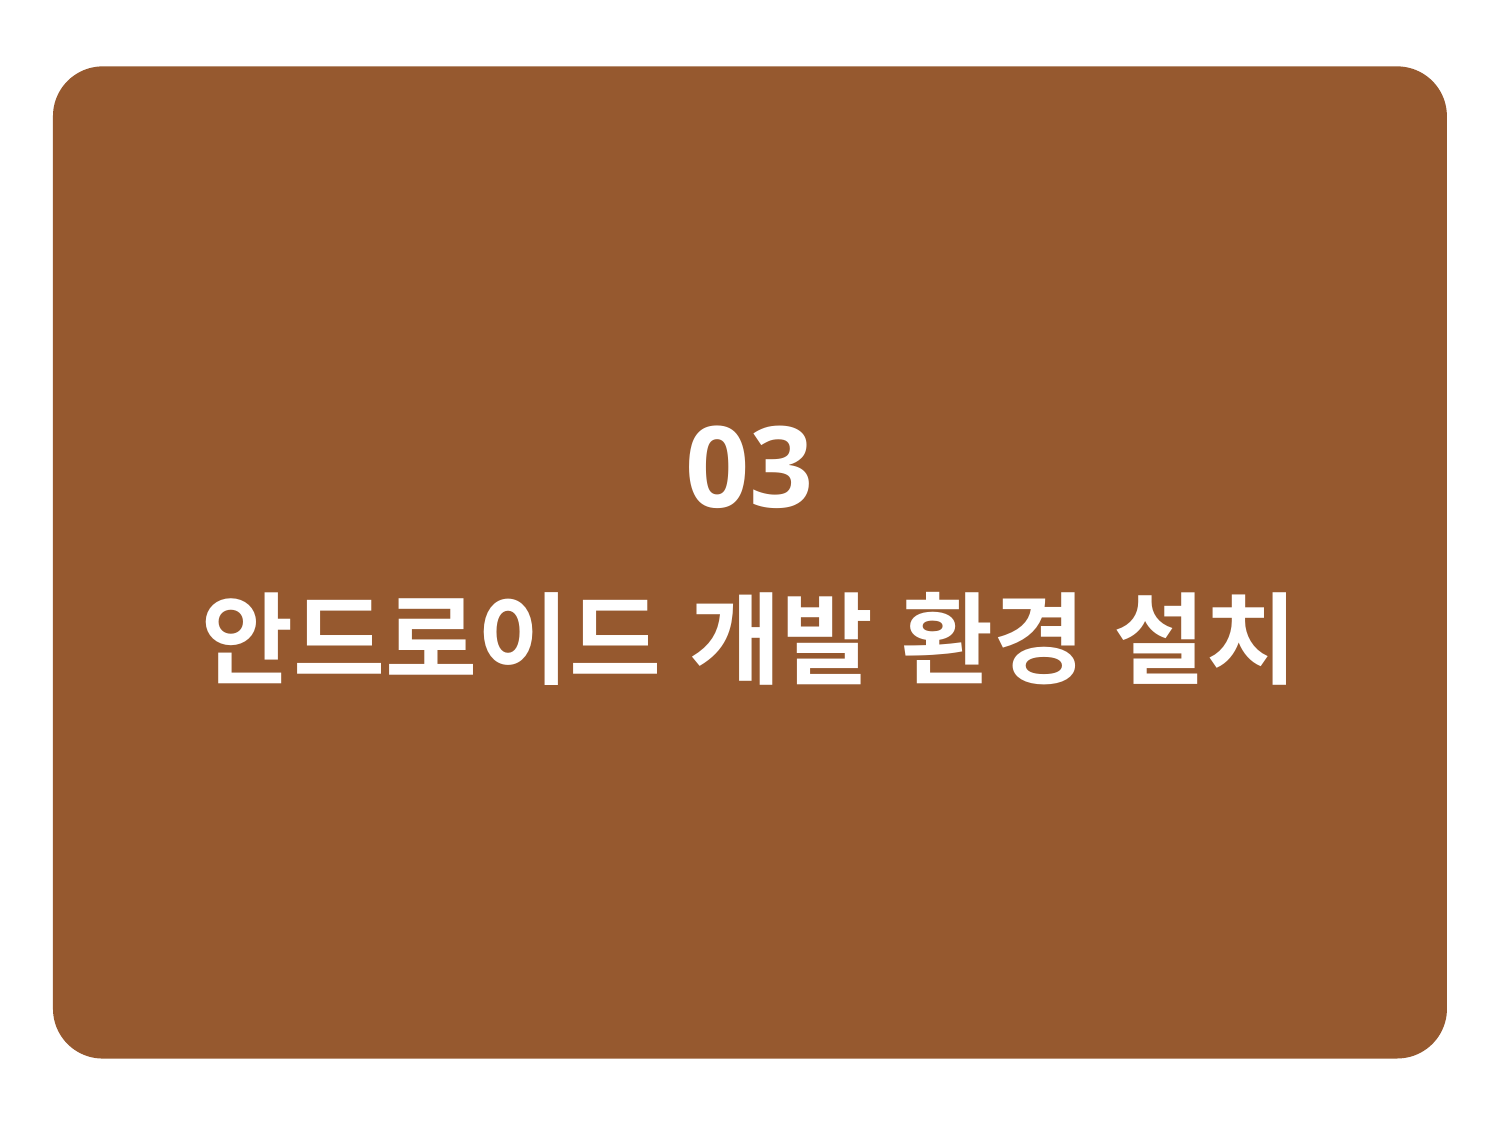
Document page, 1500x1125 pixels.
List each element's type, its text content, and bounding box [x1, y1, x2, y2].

list 03 [117, 385, 1383, 540]
list 안드로이드 개발 환경 설치 [117, 559, 1383, 715]
